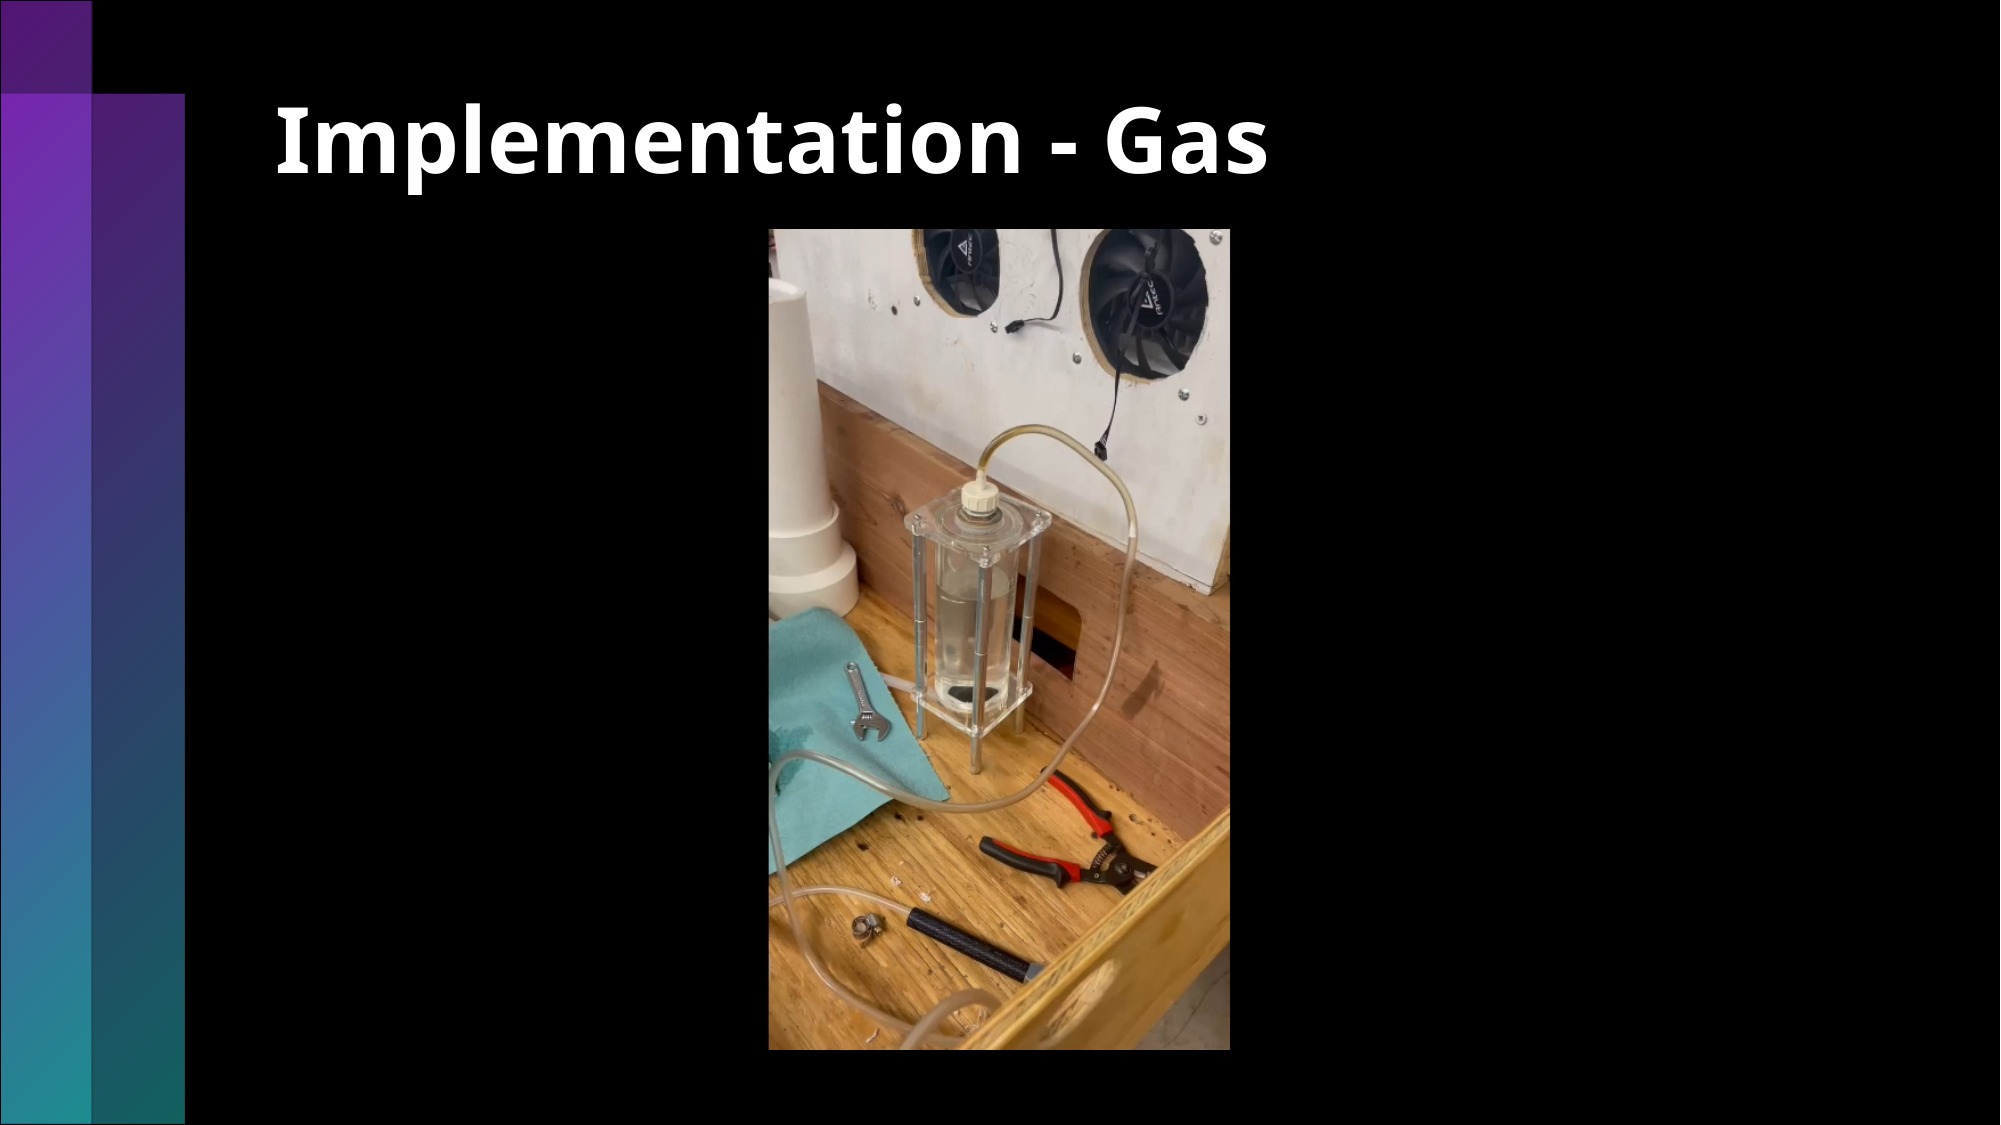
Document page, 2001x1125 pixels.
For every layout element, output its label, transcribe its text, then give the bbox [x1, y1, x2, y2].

title Implementation - Gas [260, 74, 1817, 329]
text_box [270, 228, 1730, 1051]
